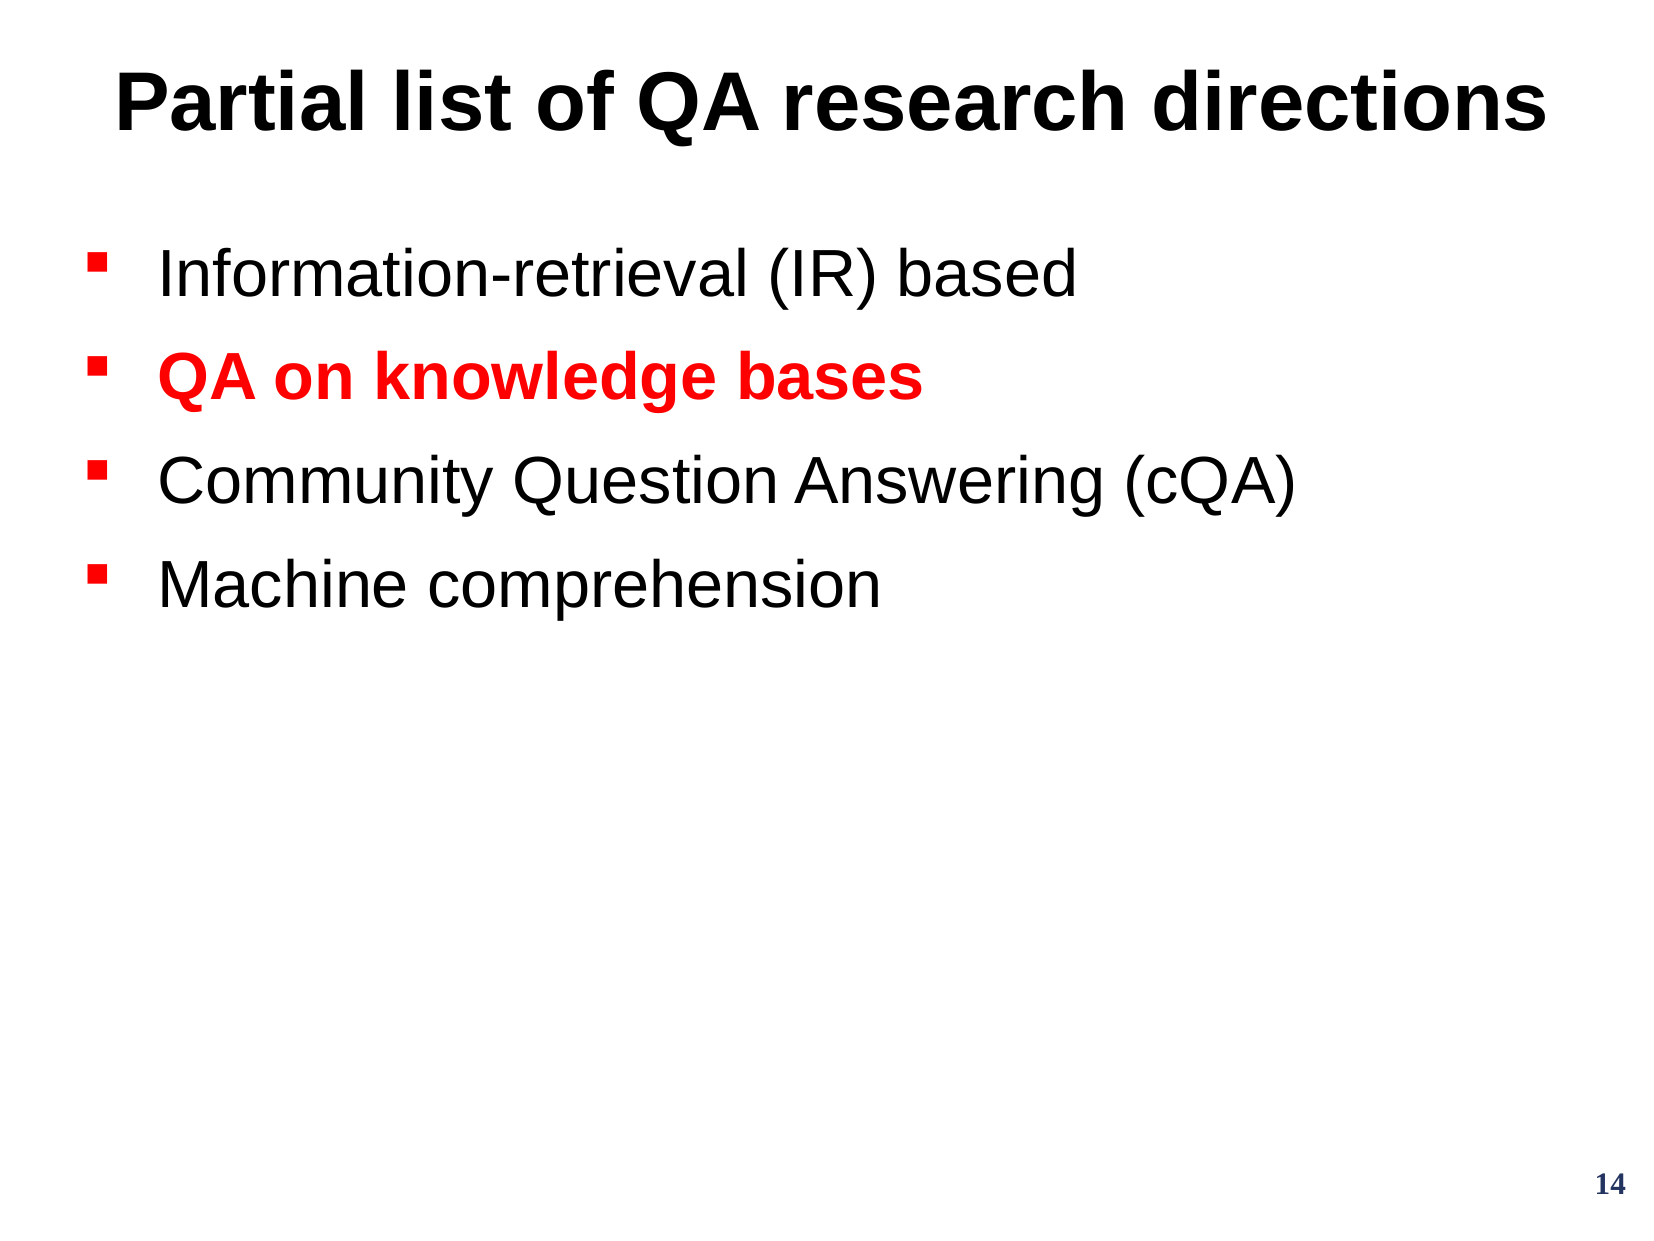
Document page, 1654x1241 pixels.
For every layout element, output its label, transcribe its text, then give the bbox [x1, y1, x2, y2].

title Partial list of QA research directions [88, 56, 1577, 150]
slide_number 14 [1494, 1167, 1627, 1200]
list Information-retrieval (IR) based QA on knowledge bases Community Question Answering (cQA) Machine comprehension [82, 232, 1571, 1091]
